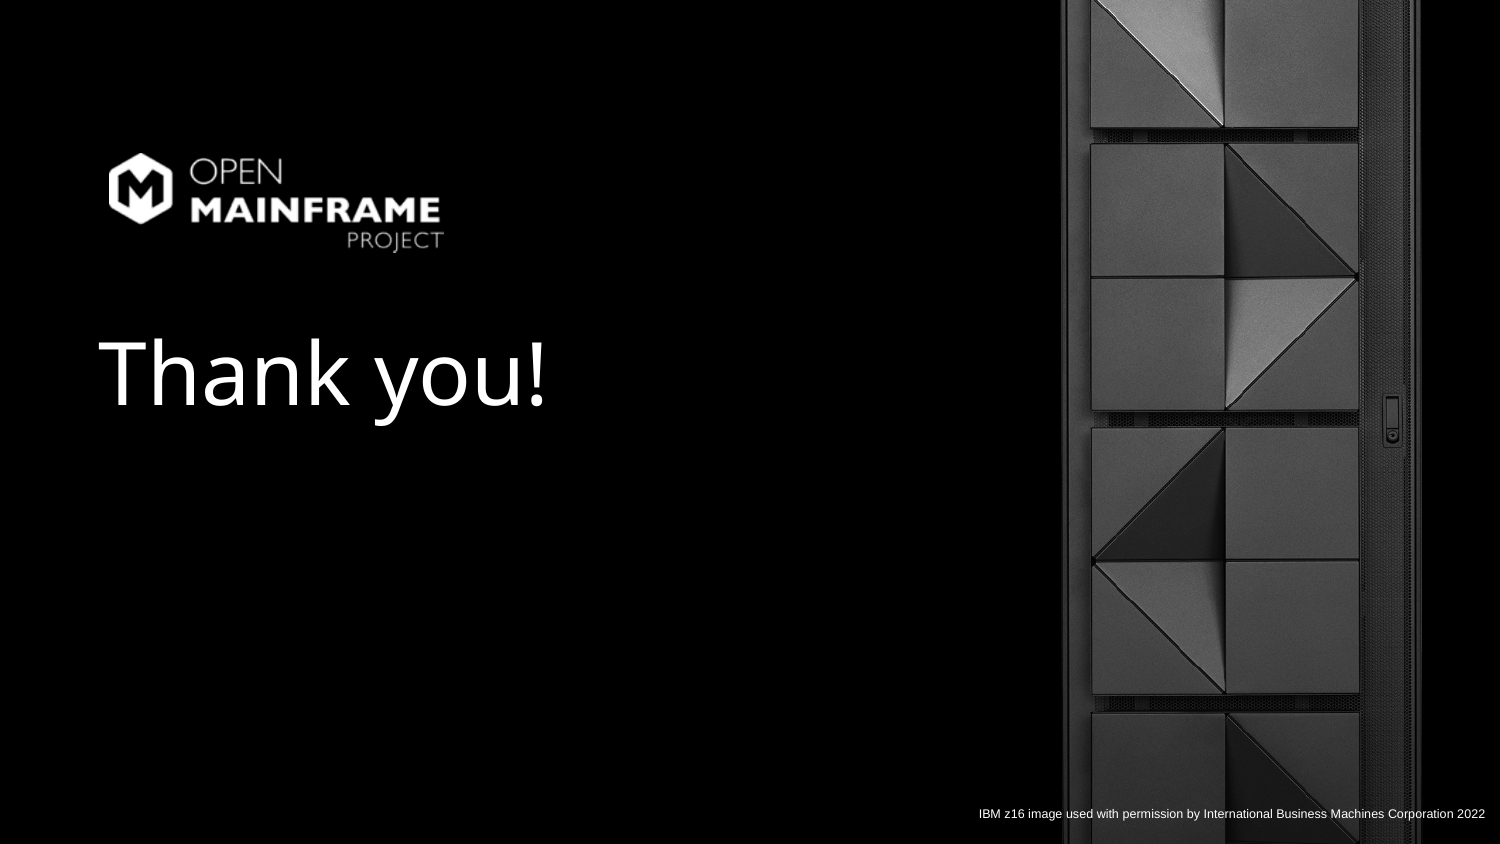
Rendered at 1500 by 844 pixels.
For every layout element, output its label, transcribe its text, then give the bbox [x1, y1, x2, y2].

picture [1036, 0, 1438, 844]
title Thank you! [83, 269, 771, 486]
picture [109, 153, 444, 253]
